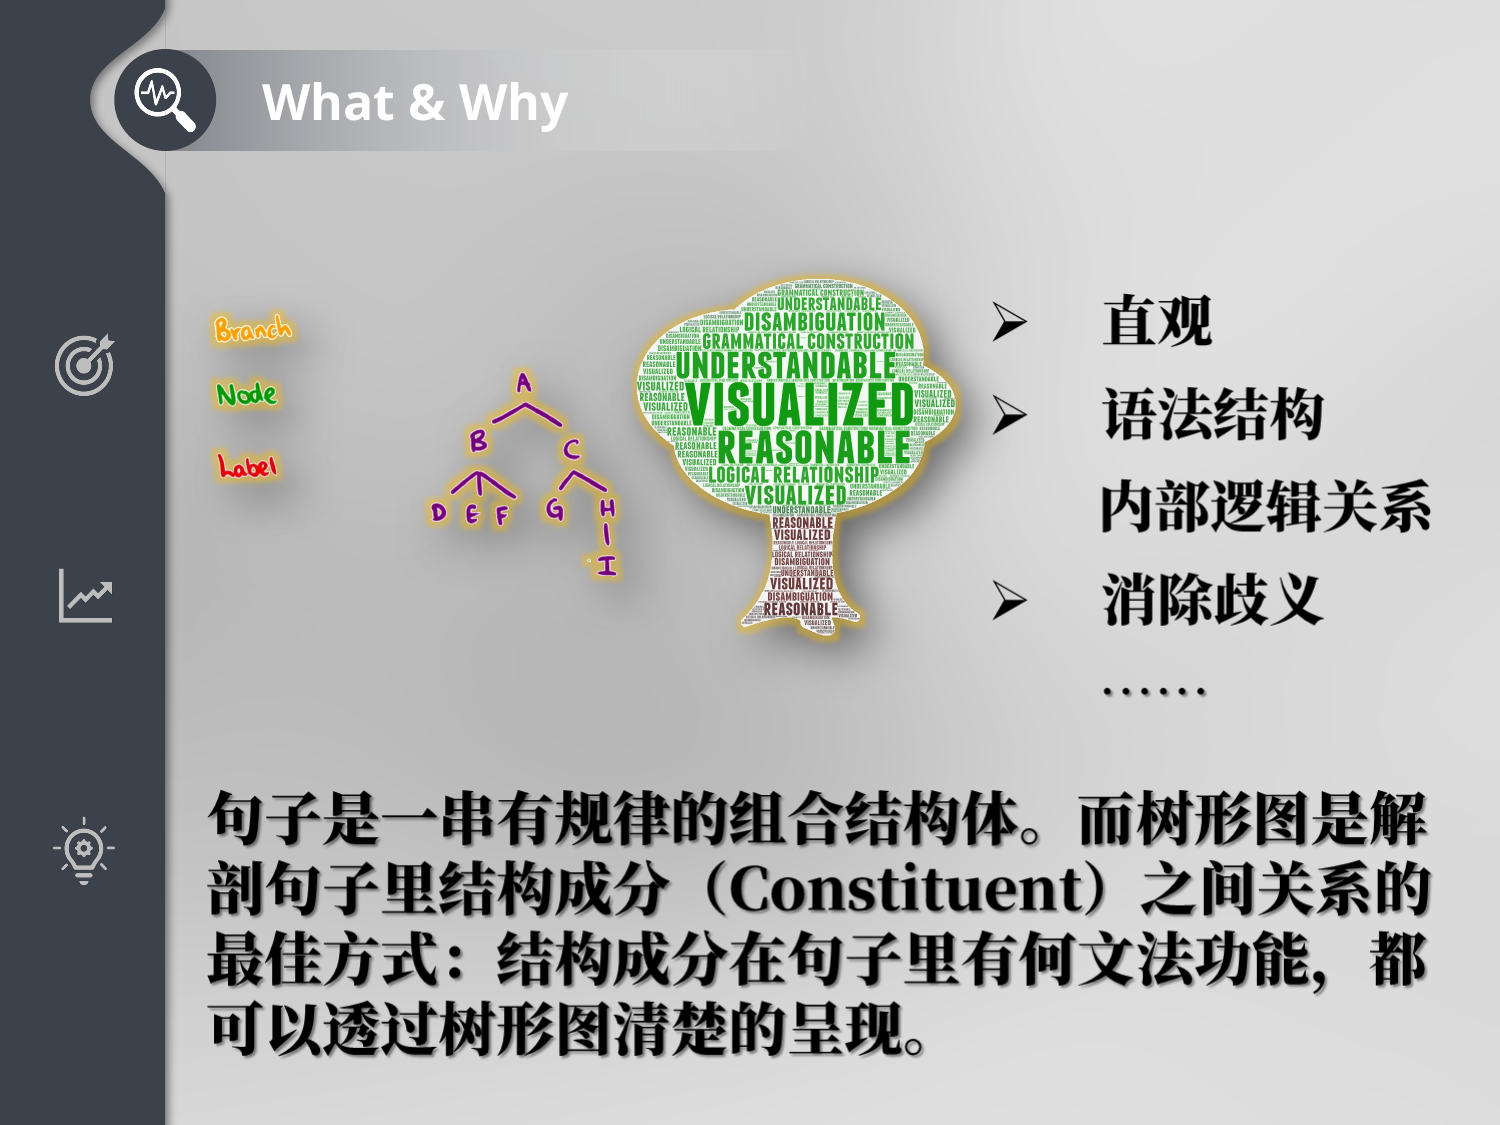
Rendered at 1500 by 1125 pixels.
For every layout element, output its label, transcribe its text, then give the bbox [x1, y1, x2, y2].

picture [169, 269, 1500, 1106]
picture [47, 813, 122, 891]
picture [48, 61, 122, 138]
text_box What & Why [247, 62, 584, 138]
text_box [114, 49, 217, 151]
text_box [0, 0, 167, 1125]
picture [47, 326, 122, 403]
picture [48, 557, 123, 634]
text_box [217, 49, 820, 151]
